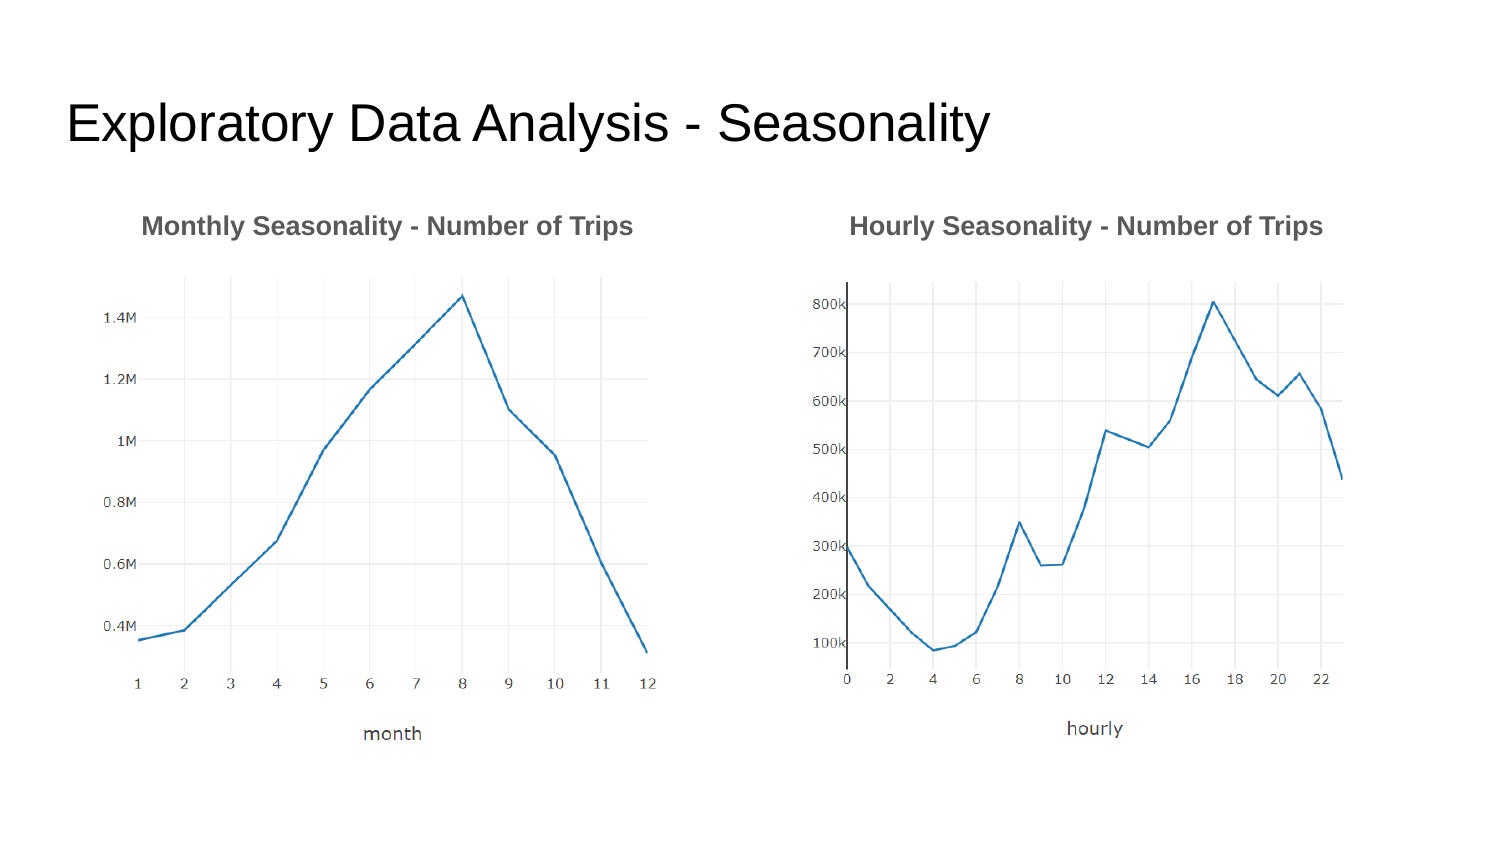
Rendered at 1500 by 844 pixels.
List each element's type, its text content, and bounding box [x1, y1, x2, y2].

picture [94, 261, 681, 744]
list Hourly Seasonality - Number of Trips [750, 189, 1423, 313]
title Exploratory Data Analysis - Seasonality [51, 72, 1449, 167]
list Monthly Seasonality - Number of Trips [51, 189, 724, 313]
picture [805, 261, 1368, 744]
